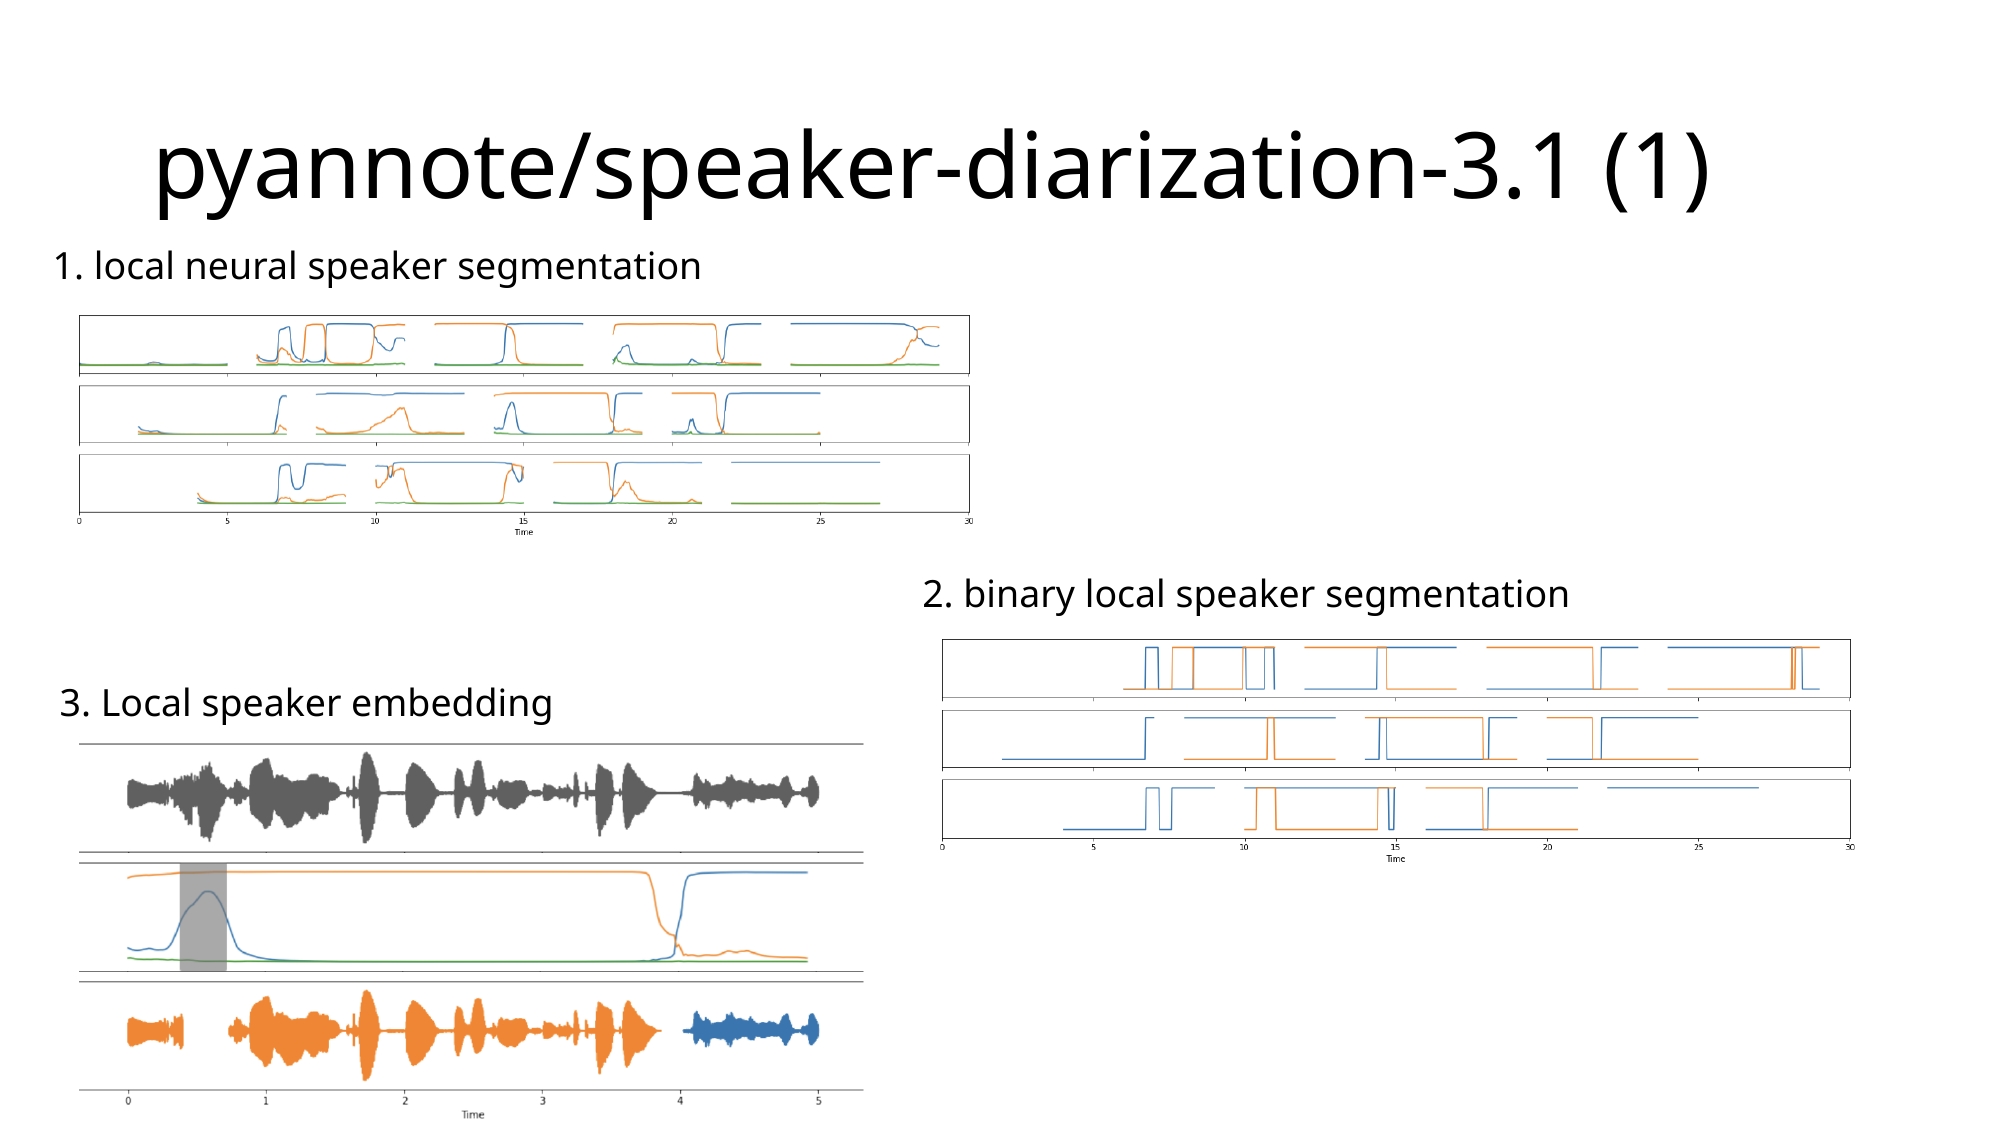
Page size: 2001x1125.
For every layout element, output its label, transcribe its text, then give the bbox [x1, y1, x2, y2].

picture [932, 622, 1863, 868]
picture [69, 732, 870, 1125]
text_box 3. Local speaker embedding [44, 671, 569, 732]
text_box 2. binary local speaker segmentation [907, 562, 1587, 623]
picture [62, 294, 1001, 540]
text_box 1. local neural speaker segmentation [38, 234, 718, 295]
title pyannote/speaker-diarization-3.1 (1) [137, 59, 1863, 278]
